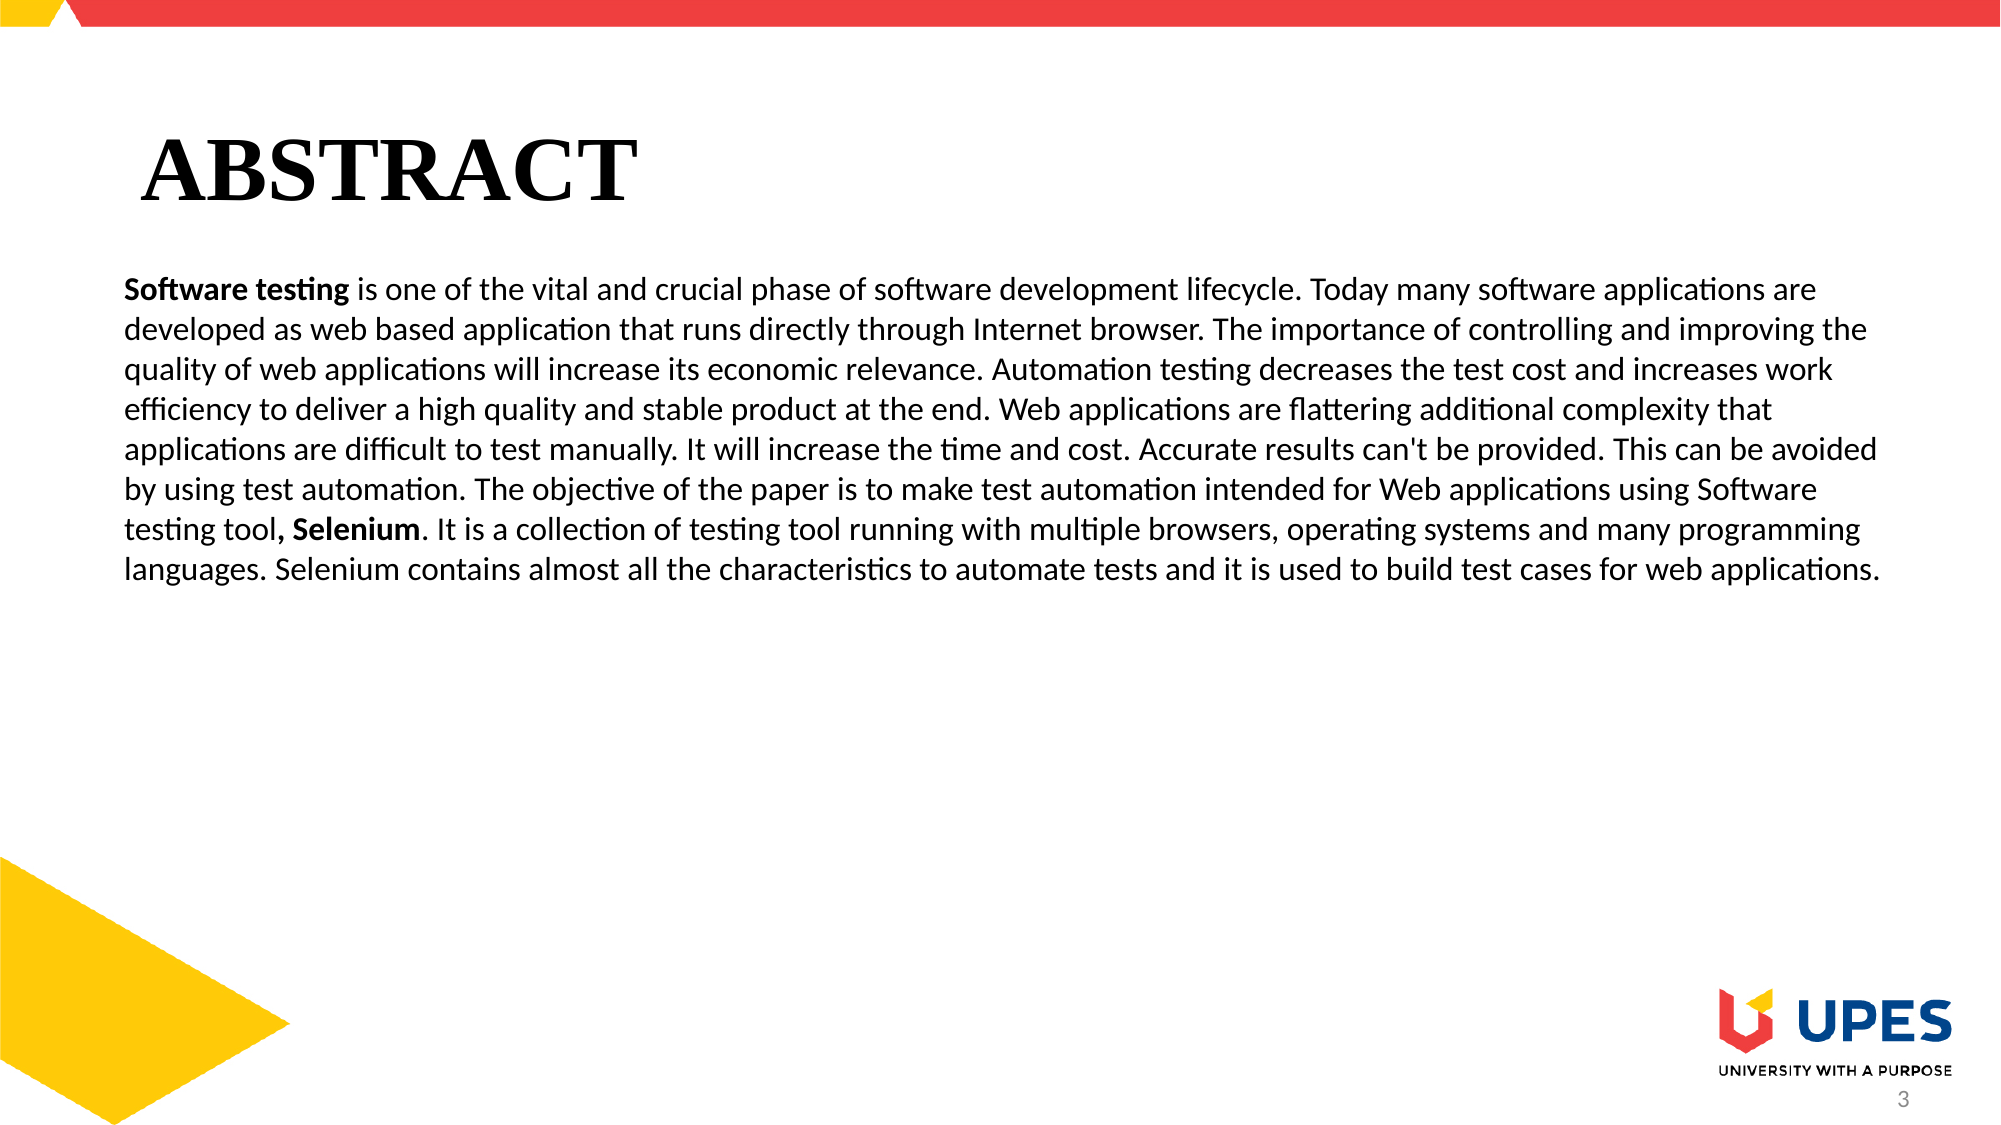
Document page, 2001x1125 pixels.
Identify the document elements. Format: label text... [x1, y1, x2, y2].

title ABSTRACT [125, 70, 1925, 258]
picture [0, 0, 2001, 1125]
list Software testing is one of the vital and crucial phase of software development lifecycle. Today many software applications are developed as web based application that runs directly through Internet browser. The importance of controlling and improving the quality of web applications will increase its economic relevance. Automation testing decreases the test cost and increases work efficiency to deliver a high quality and stable product at the end. Web applications are flattering additional complexity that applications are difficult to test manually. It will increase the time and cost. Accurate results can't be provided. This can be avoided by using test automation. The objective of the paper is to make test automation intended for Web applications using Software testing tool, Selenium. It is a collection of testing tool running with multiple browsers, operating systems and many programming languages. Selenium contains almost all the characteristics to automate tests and it is used to build test cases for web applications. [109, 260, 1910, 888]
